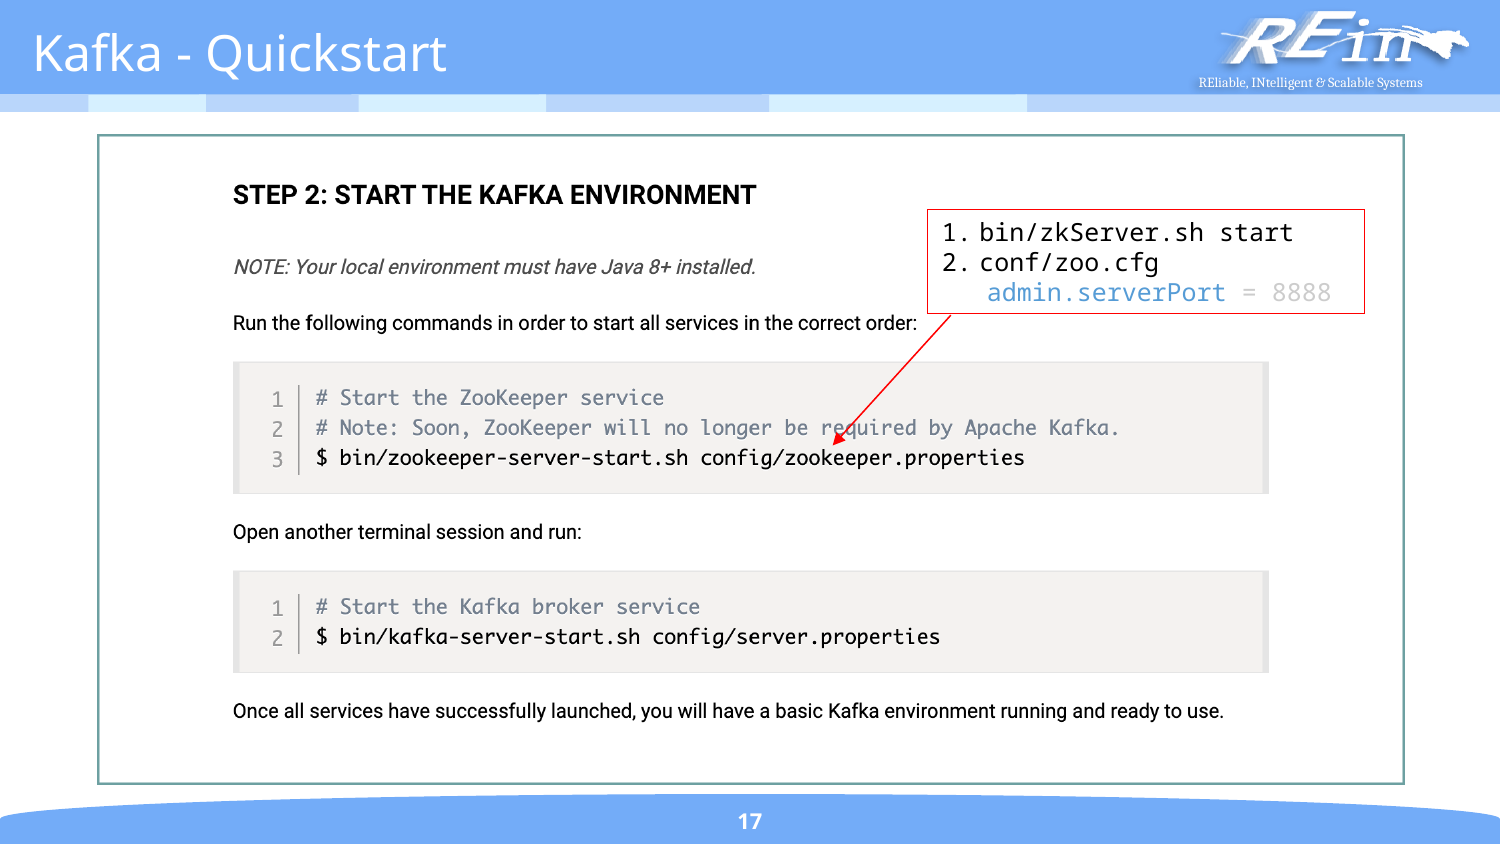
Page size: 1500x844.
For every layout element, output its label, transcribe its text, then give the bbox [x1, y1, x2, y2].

title Kafka - Quickstart [17, 17, 1136, 86]
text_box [832, 315, 951, 446]
picture [87, 126, 1413, 792]
slide_number 17 [667, 802, 833, 842]
